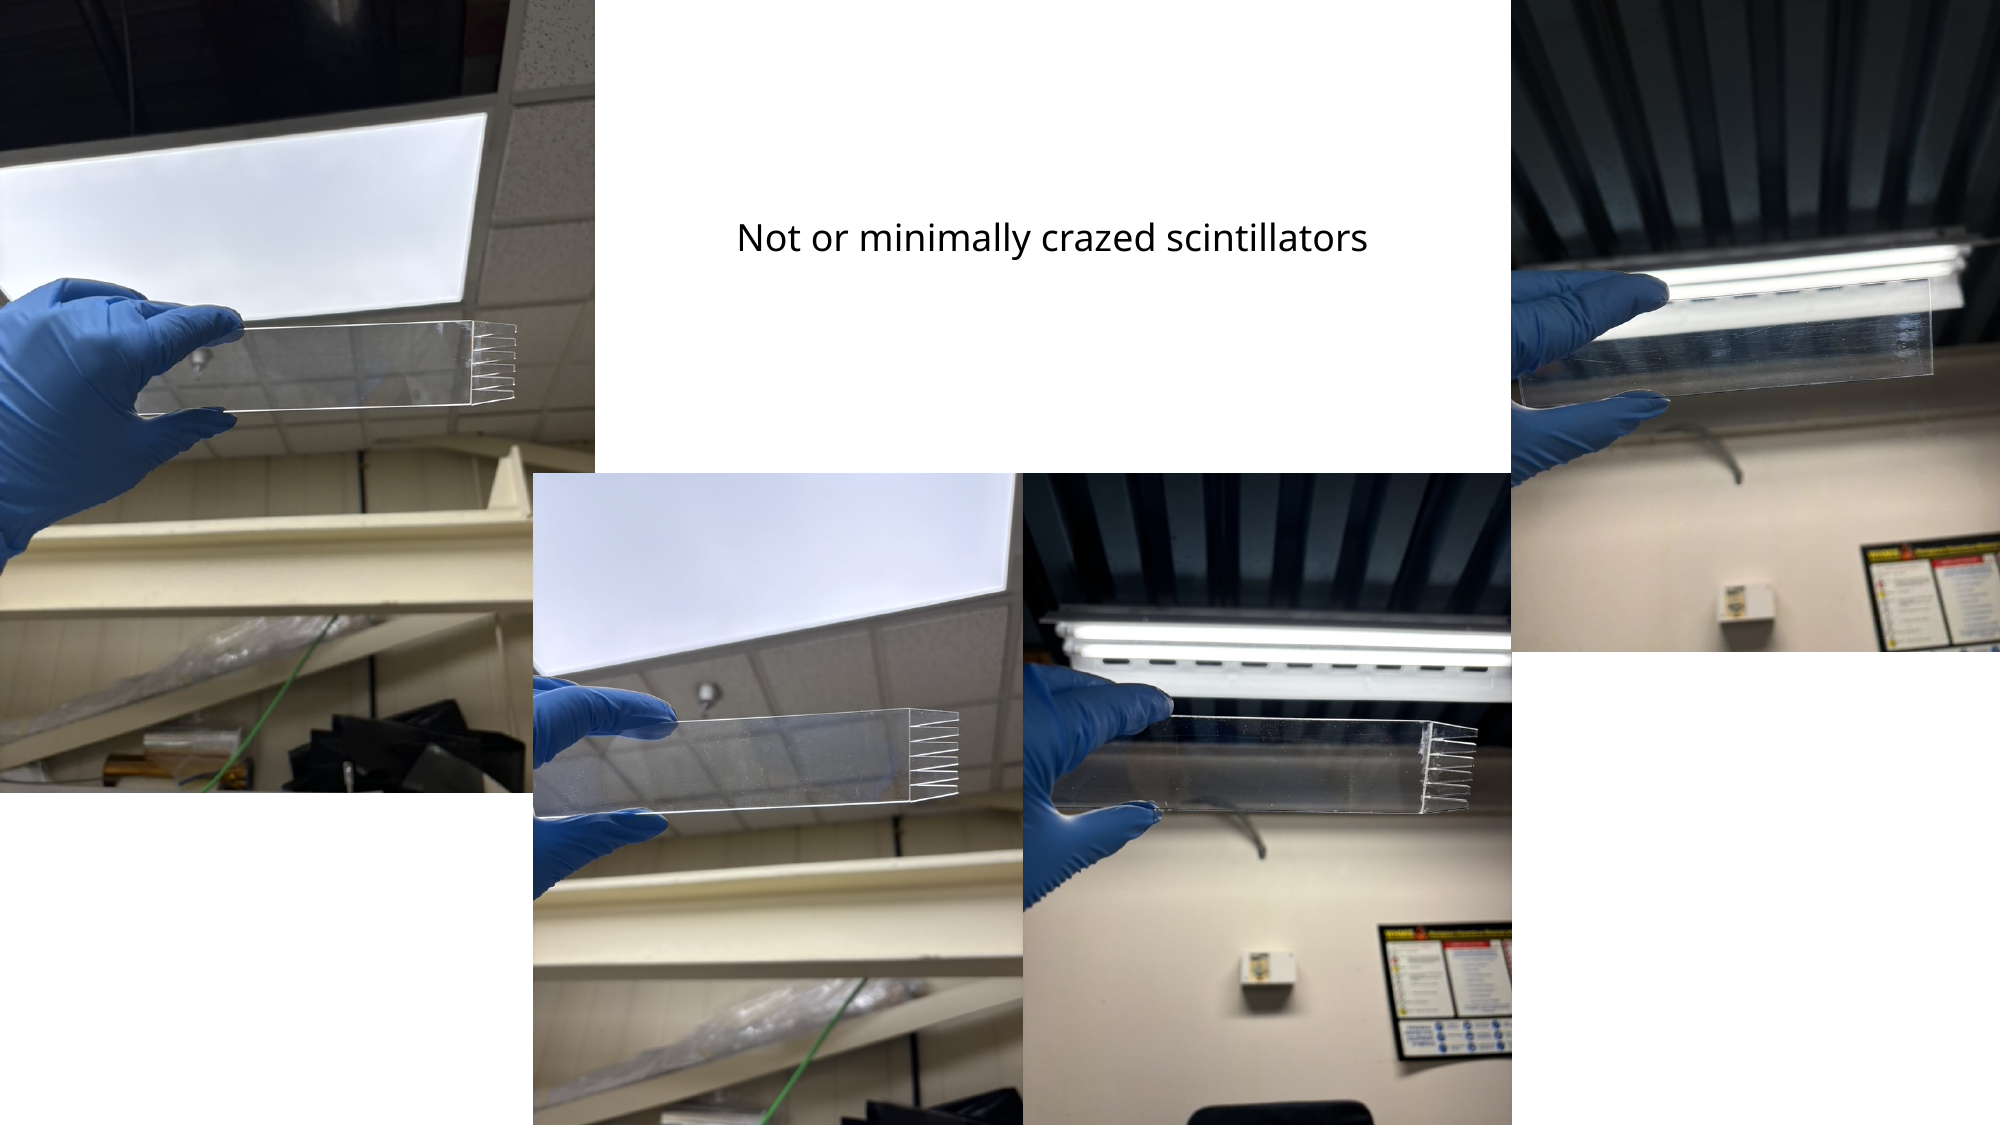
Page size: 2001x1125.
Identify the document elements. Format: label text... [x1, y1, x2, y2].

text_box Not or minimally crazed scintillators [721, 206, 1384, 267]
picture [0, 0, 2000, 1125]
